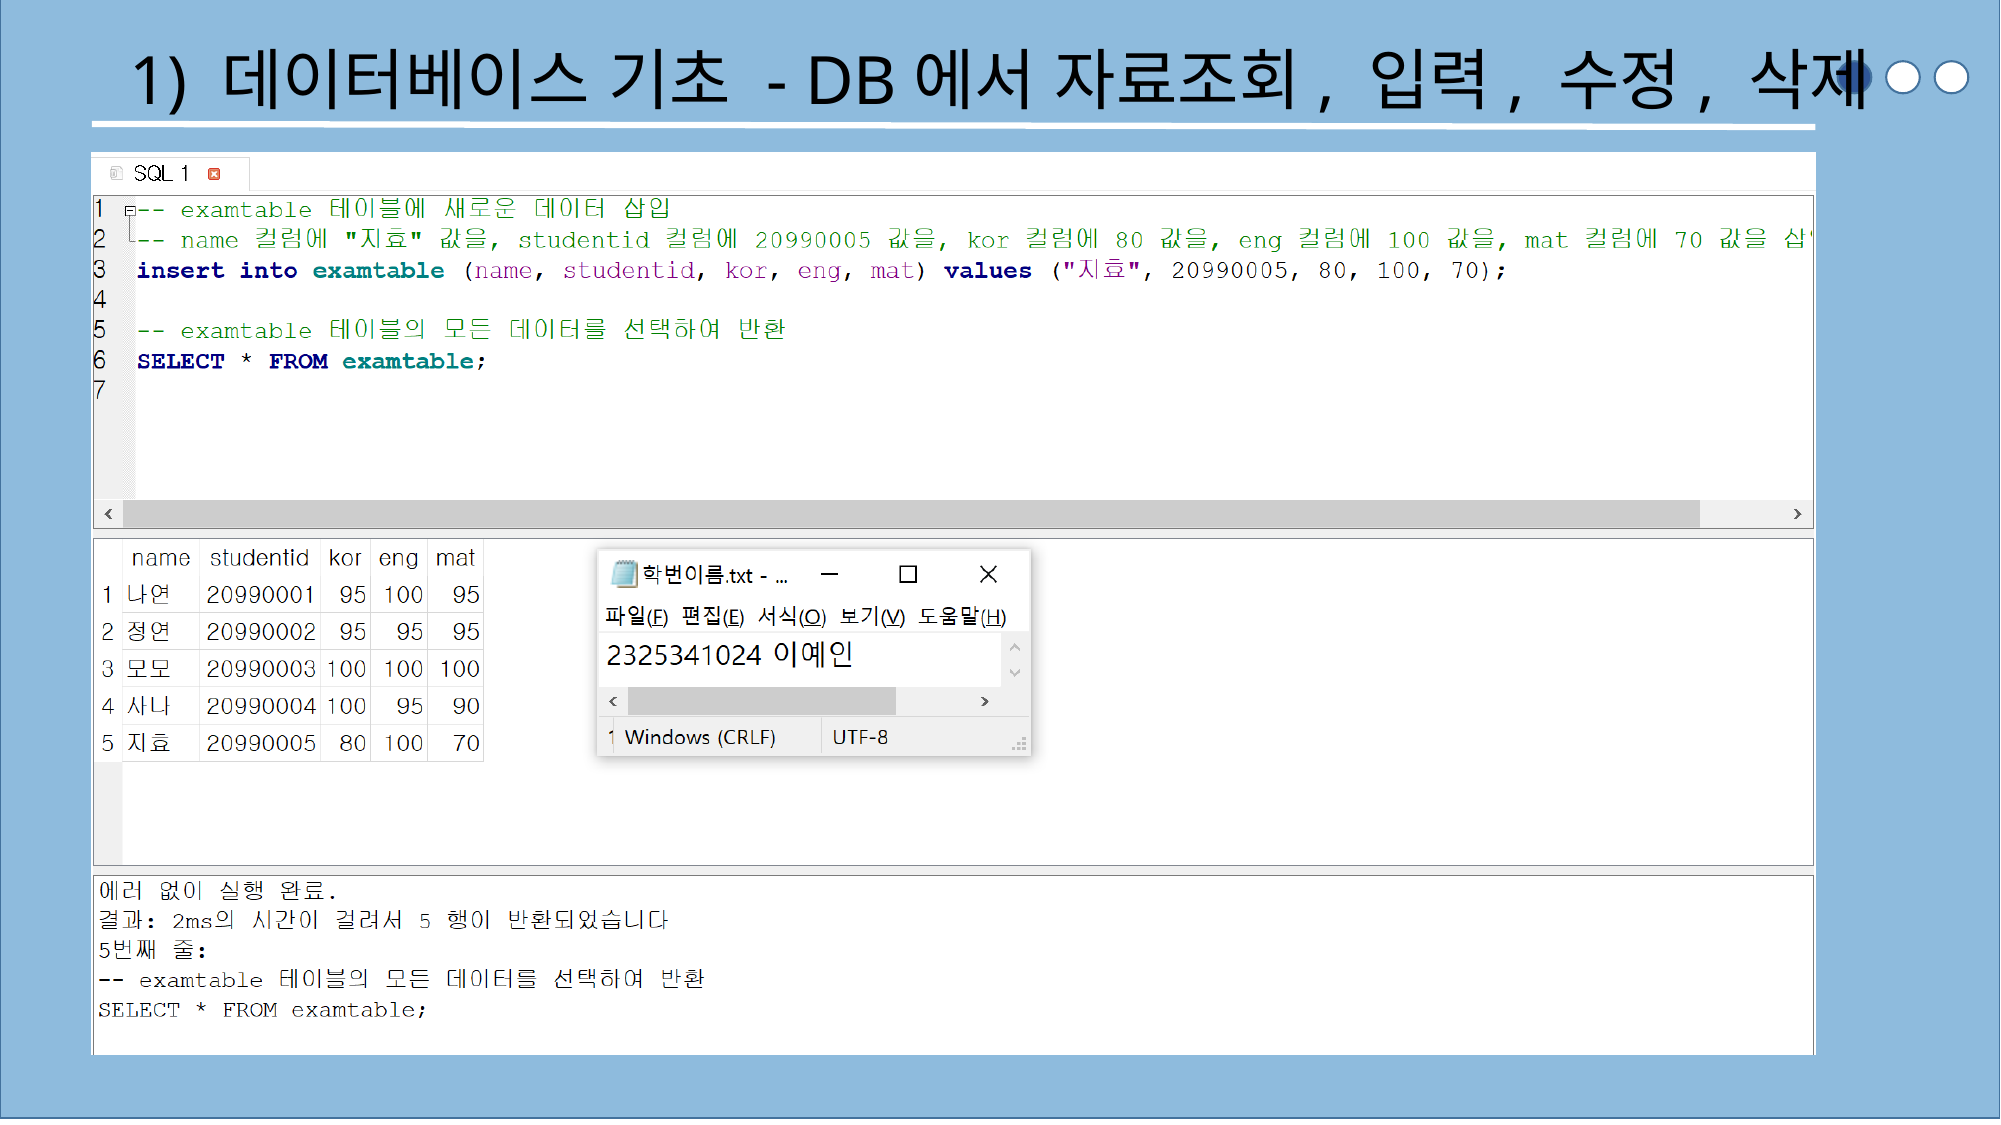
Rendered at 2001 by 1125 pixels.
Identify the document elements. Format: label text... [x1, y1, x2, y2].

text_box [91, 123, 1816, 127]
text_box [1837, 61, 1969, 94]
text_box 1) 데이터베이스 기초 - DB에서 자료조회, 입력, 수정, 삭제 [114, 30, 1935, 126]
picture [91, 152, 1816, 1055]
text_box [0, 0, 2000, 1119]
